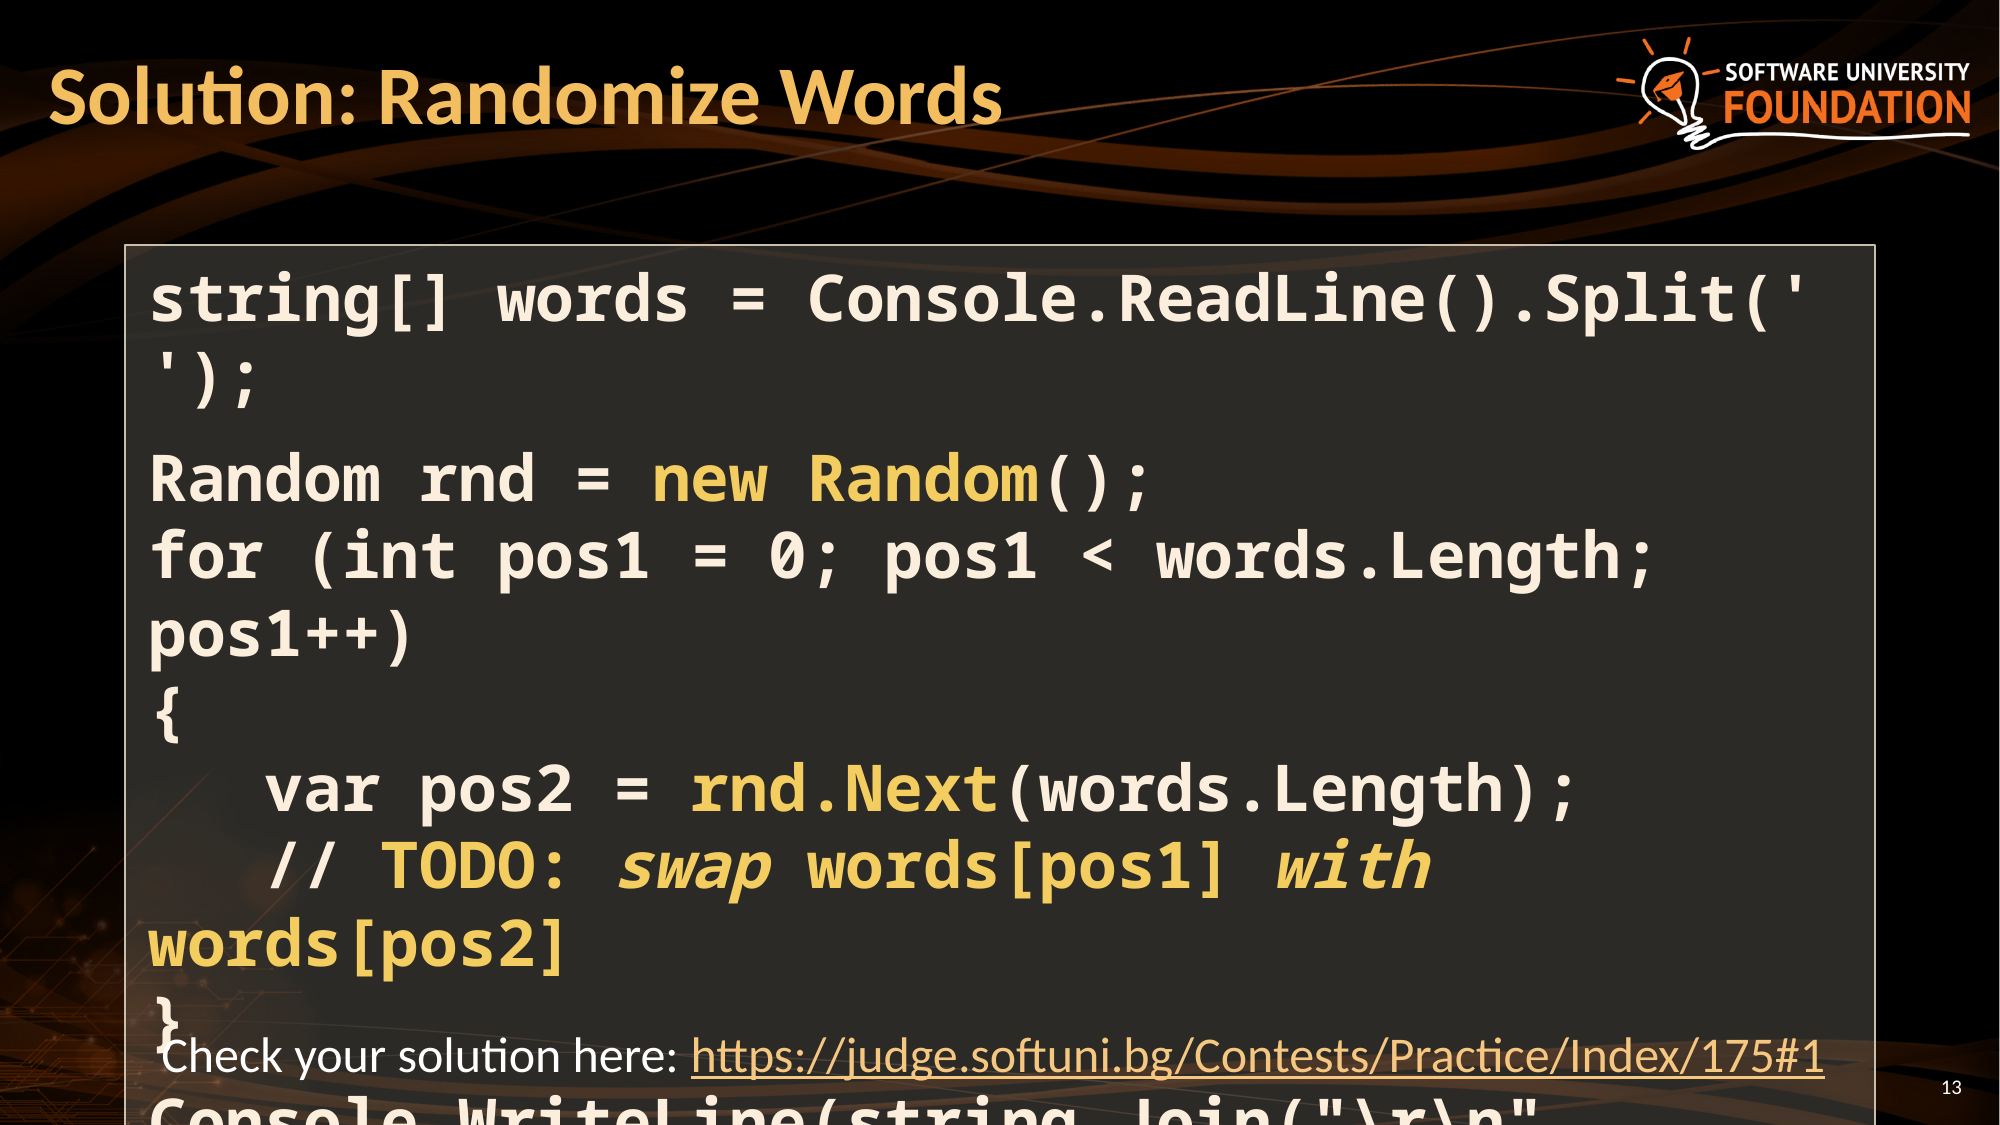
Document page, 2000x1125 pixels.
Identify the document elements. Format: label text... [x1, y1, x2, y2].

picture [0, 0, 2000, 1125]
title Solution: Randomize Words [30, 6, 1602, 189]
text_box string[] words = Console.ReadLine().Split(' '); Random rnd = new Random(); for (int pos1 = 0; pos1 < words.Length; pos1++) { var pos2 = rnd.Next(words.Length); // TODO: swap words[pos1] with words[pos2] } Console.WriteLine(string.Join("\r\n", words)); [124, 244, 1875, 1125]
slide_number 13 [1897, 1070, 1968, 1103]
text_box Check your solution here: https://judge.softuni.bg/Contests/Practice/Index/175#1 [124, 1015, 1863, 1091]
